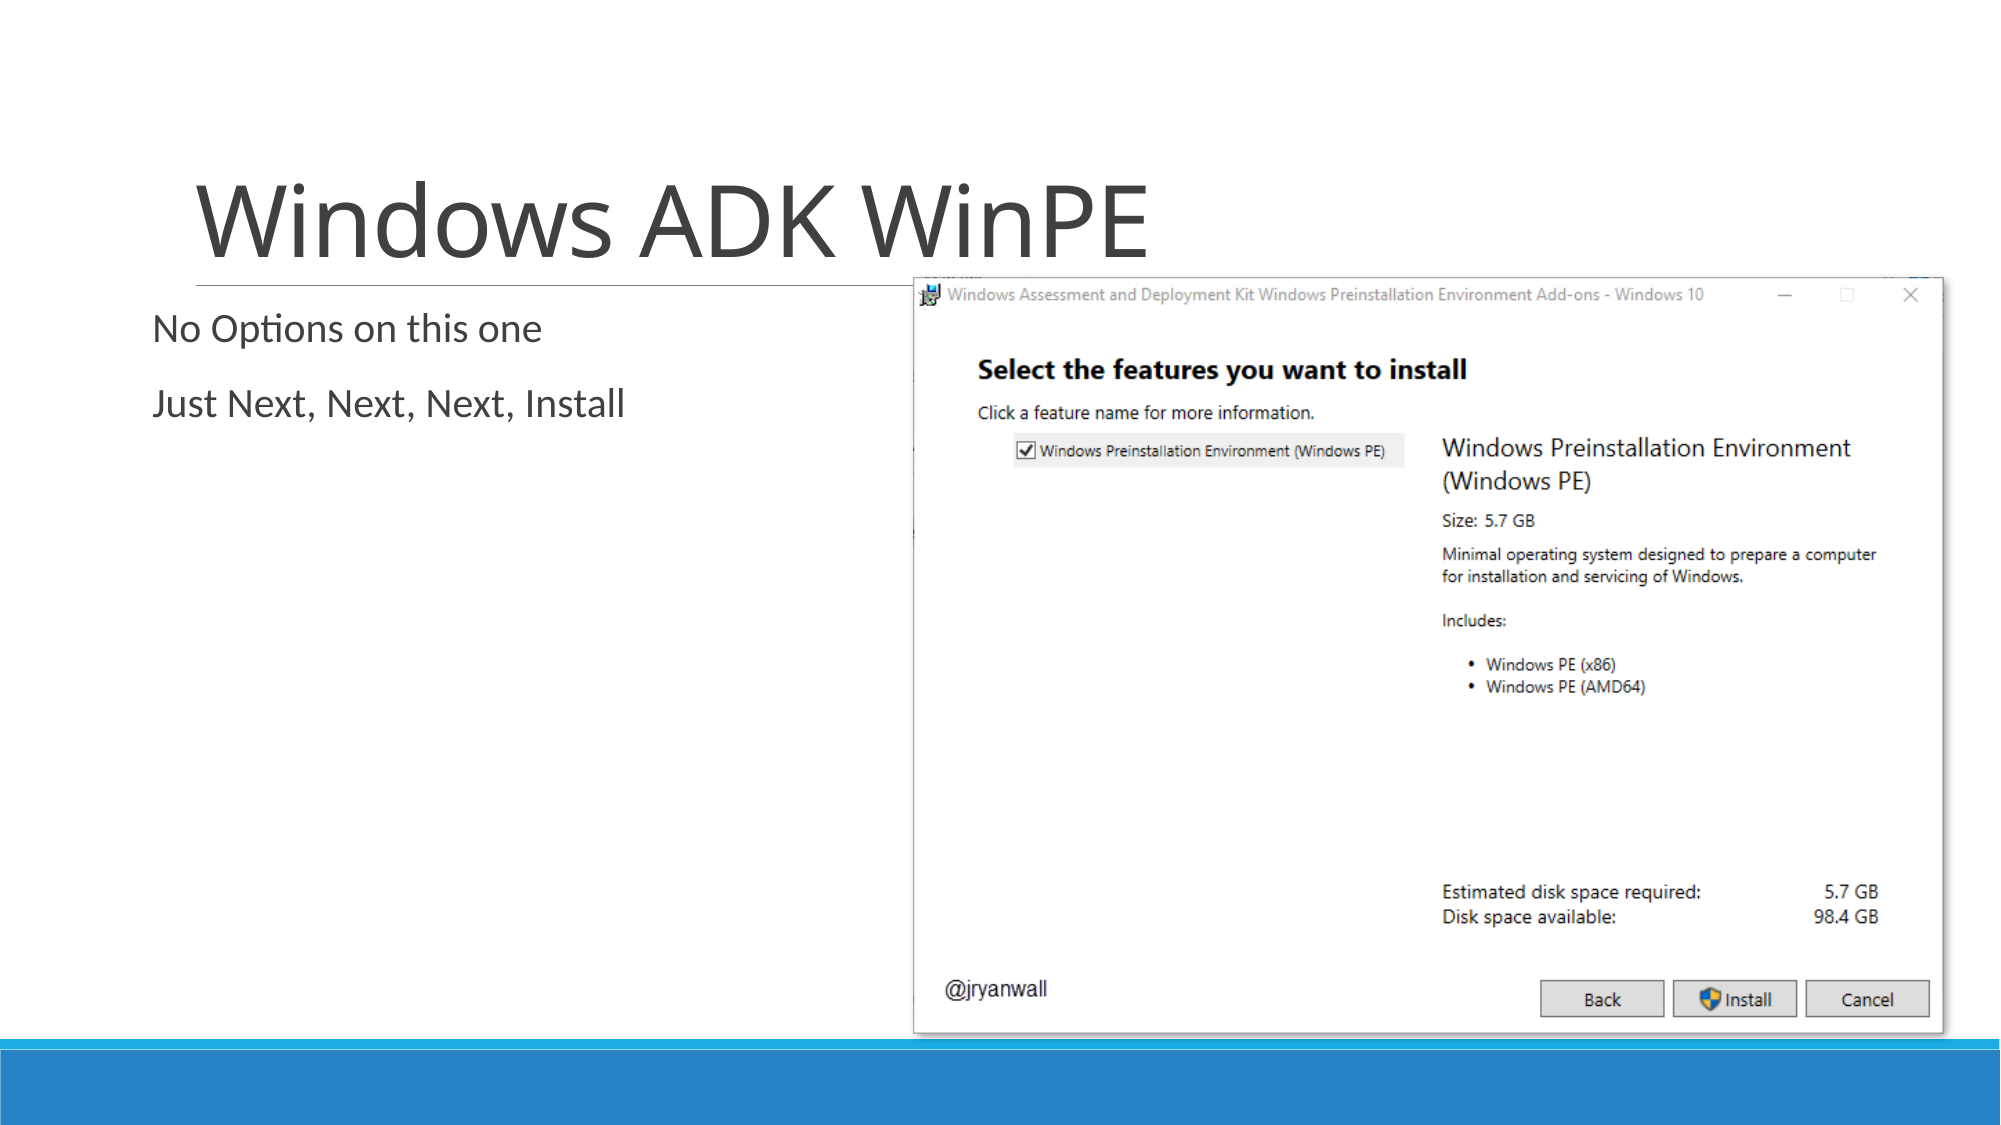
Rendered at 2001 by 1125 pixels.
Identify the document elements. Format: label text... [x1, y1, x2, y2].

list No Options on this one Just Next, Next, Next, Install [137, 299, 880, 1014]
picture [913, 276, 1945, 1035]
title Windows ADK WinPE [180, 47, 1830, 285]
